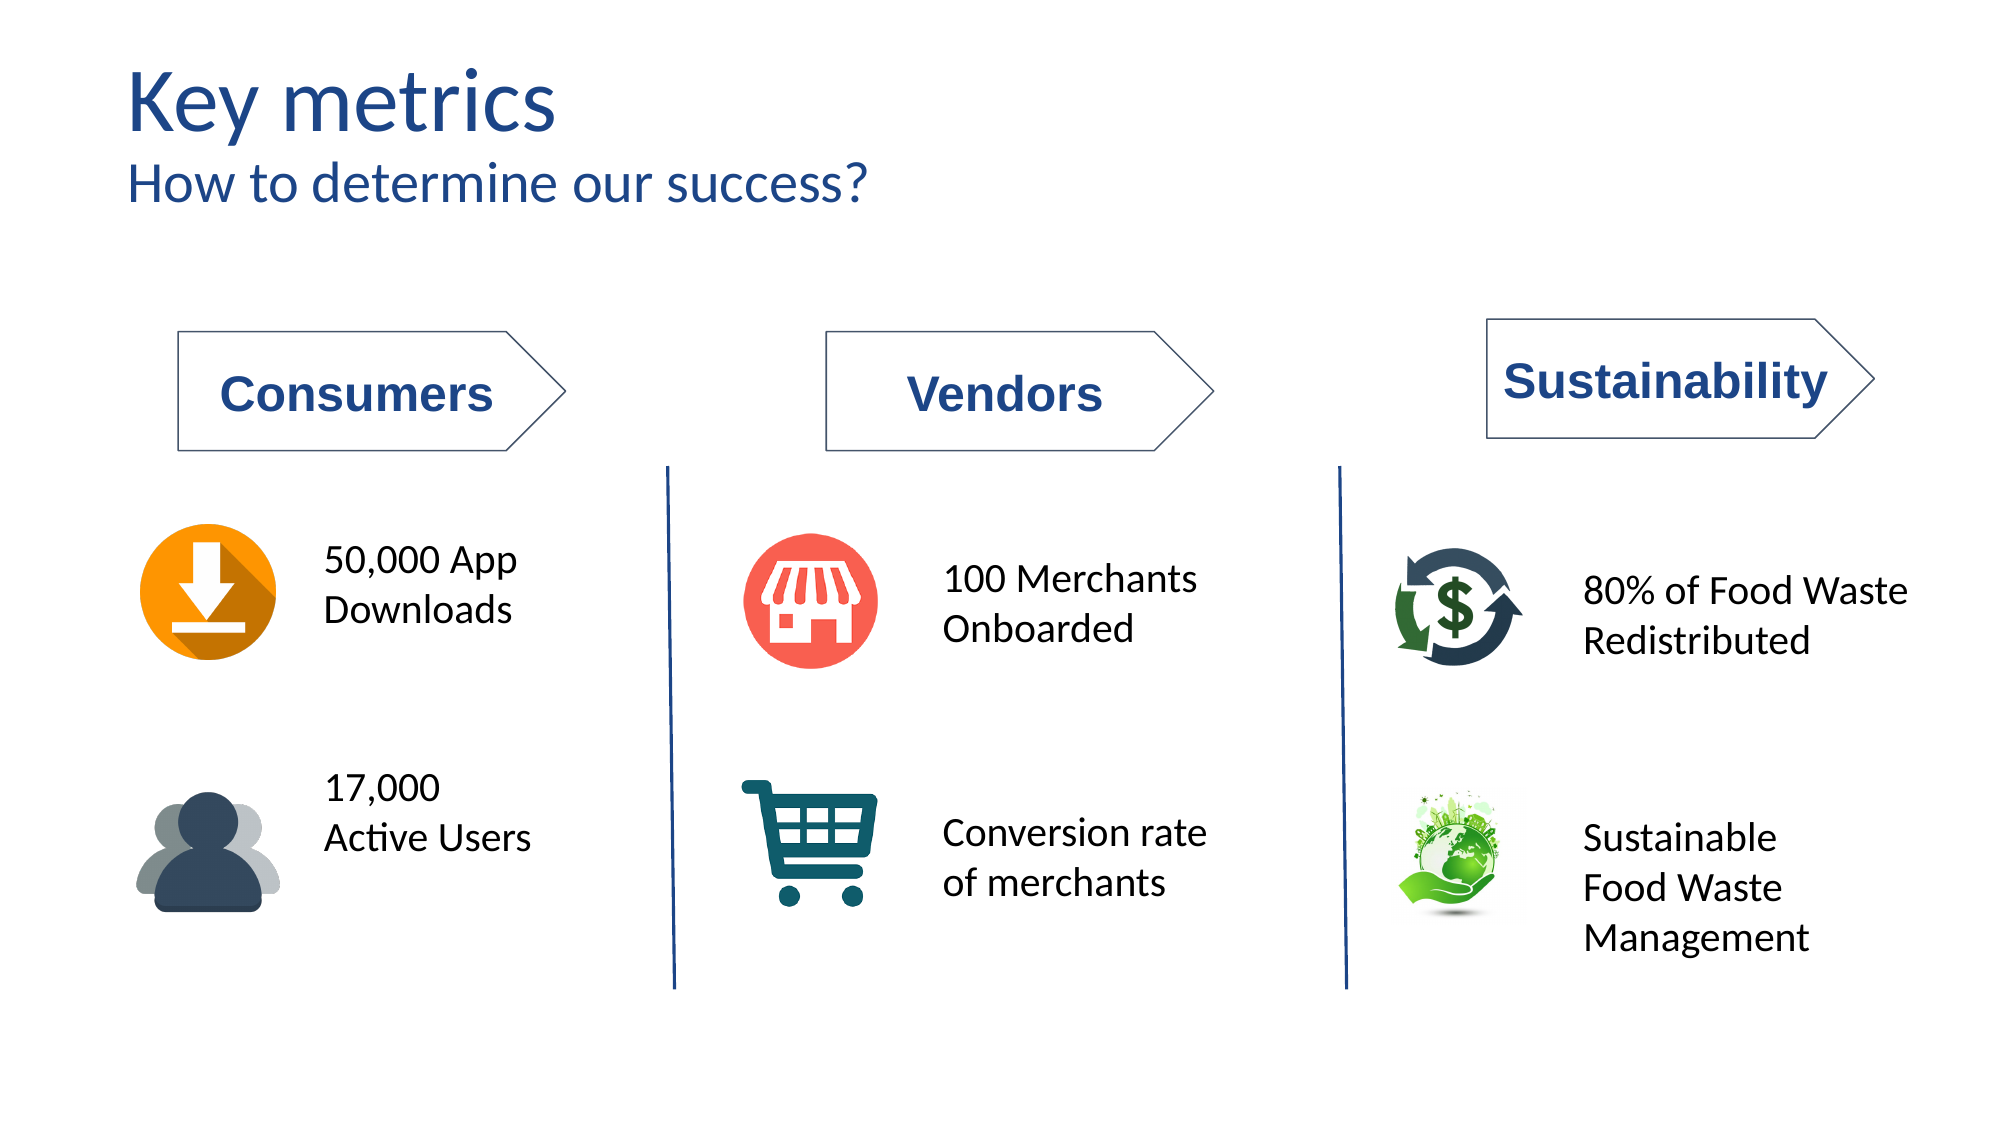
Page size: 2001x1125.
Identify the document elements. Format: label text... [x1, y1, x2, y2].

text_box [667, 465, 675, 990]
text_box Vendors [826, 331, 1214, 451]
text_box Consumers [178, 331, 566, 451]
text_box Sustainability [1486, 319, 1875, 439]
picture [742, 533, 879, 669]
text_box 50,000 App Downloads [308, 517, 623, 647]
text_box Sustainable Food Waste Management [1568, 795, 1882, 925]
text_box 17,000 Active Users [308, 745, 662, 875]
picture [135, 779, 280, 924]
picture [139, 524, 276, 660]
picture [1394, 548, 1523, 666]
picture [1391, 786, 1527, 926]
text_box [1339, 465, 1347, 990]
text_box Conversion rate of merchants [927, 789, 1241, 919]
picture [714, 775, 907, 912]
title Key metrics How to determine our success? [112, 24, 1838, 243]
text_box 100 Merchants Onboarded [927, 535, 1241, 665]
text_box 80% of Food Waste Redistributed [1568, 548, 1956, 677]
